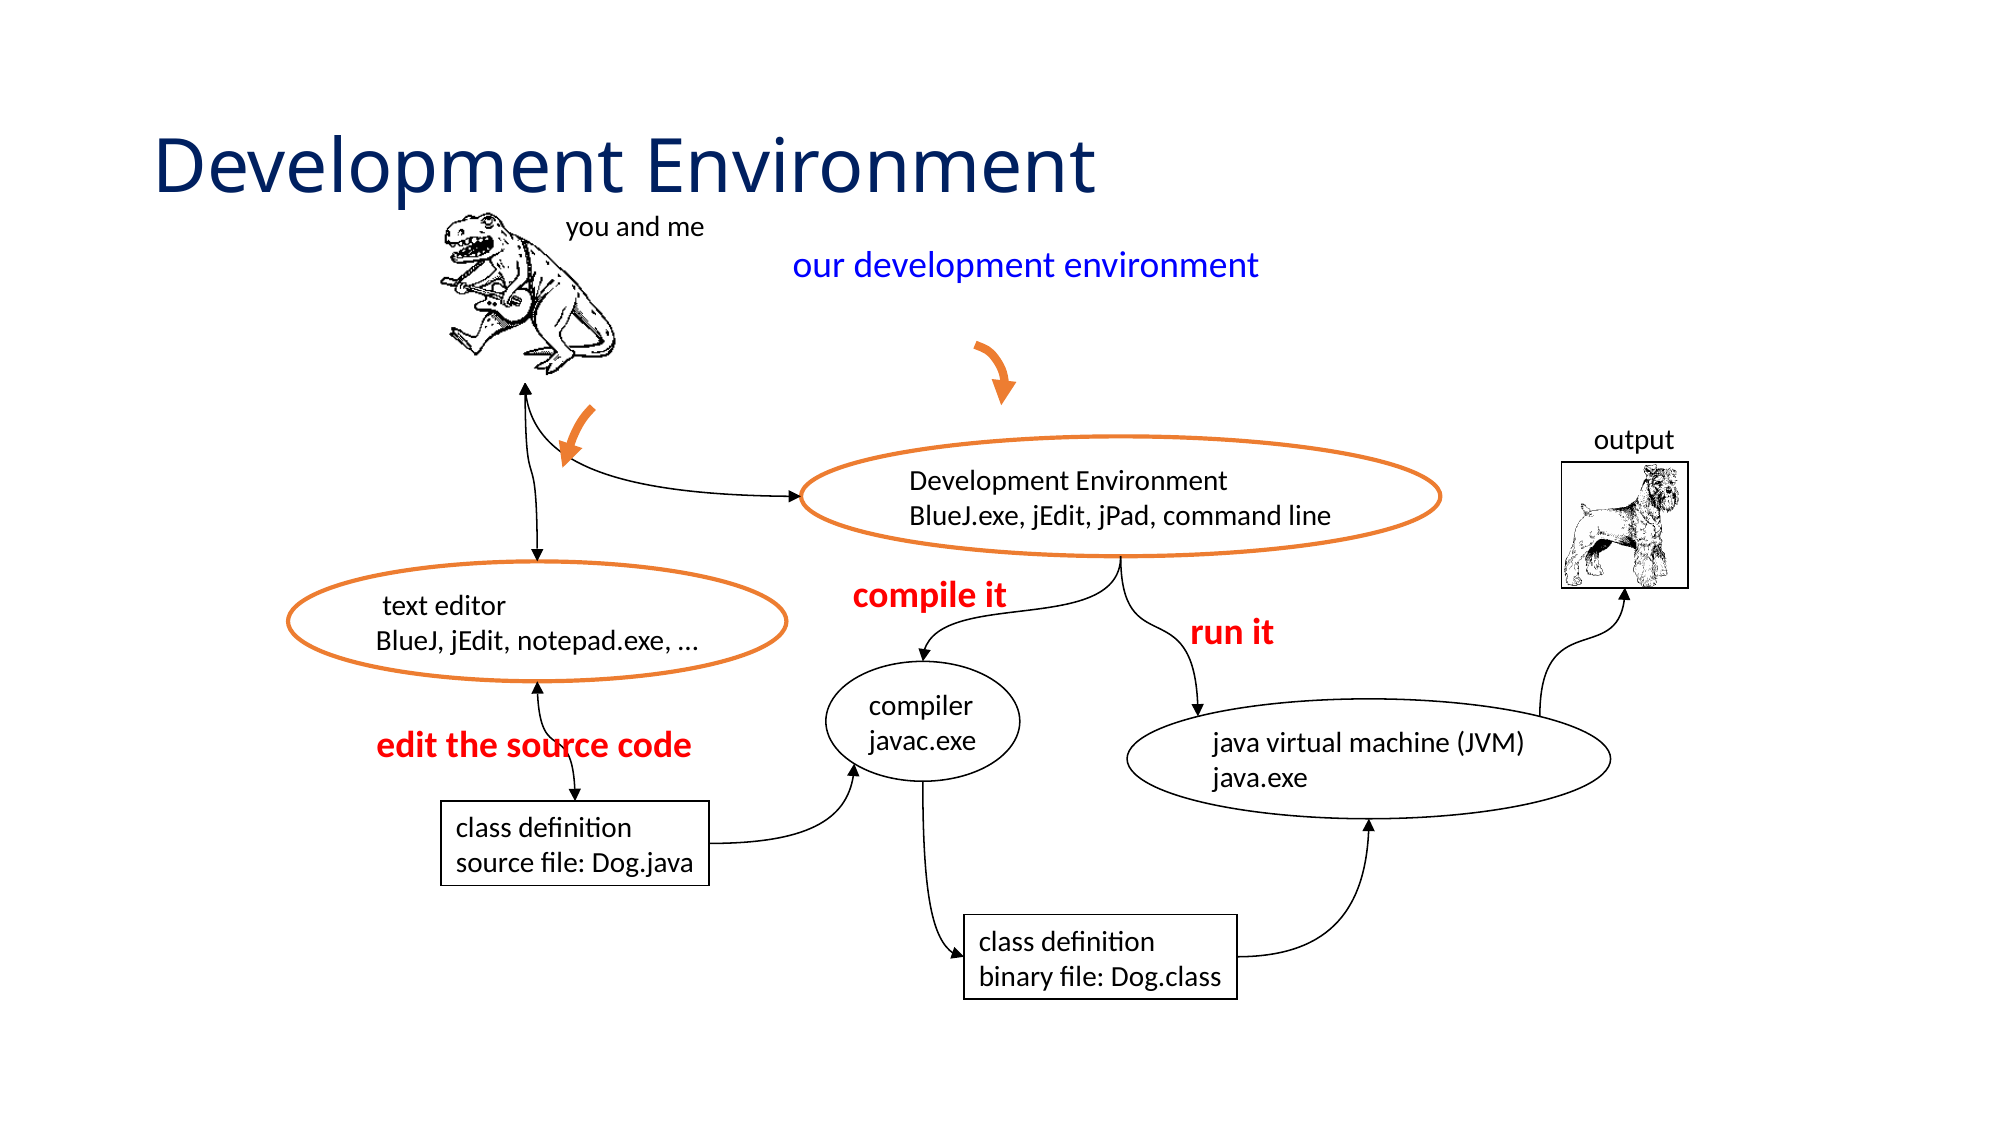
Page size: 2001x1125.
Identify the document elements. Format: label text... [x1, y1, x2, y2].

text_box text editor BlueJ, jEdit, notepad.exe, … [288, 561, 787, 682]
text_box run it [1239, 599, 1290, 660]
text_box compile it [838, 562, 969, 623]
text_box compiler javac.exe [825, 661, 1020, 782]
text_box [855, 849, 1031, 889]
text_box Development Environment BlueJ.exe, jEdit, jPad, command line [801, 436, 1441, 557]
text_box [969, 509, 1074, 708]
text_box our development environment [777, 232, 1275, 293]
text_box java virtual machine (JVM) java.exe [1127, 698, 1611, 819]
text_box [604, 302, 719, 576]
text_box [1238, 819, 1369, 957]
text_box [441, 465, 604, 478]
picture [1562, 462, 1688, 588]
text_box class definition source file: Dog.java [441, 801, 710, 886]
text_box output [1579, 412, 1690, 463]
text_box you and me [625, 200, 720, 250]
title Development Environment [137, 59, 1863, 278]
text_box [560, 407, 593, 465]
text_box edit the source code [361, 712, 708, 772]
picture [425, 199, 625, 383]
text_box class definition binary file: Dog.class [964, 914, 1237, 1000]
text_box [496, 722, 616, 761]
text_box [1078, 598, 1239, 675]
text_box [974, 344, 1010, 406]
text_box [710, 763, 854, 844]
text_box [1518, 610, 1648, 694]
